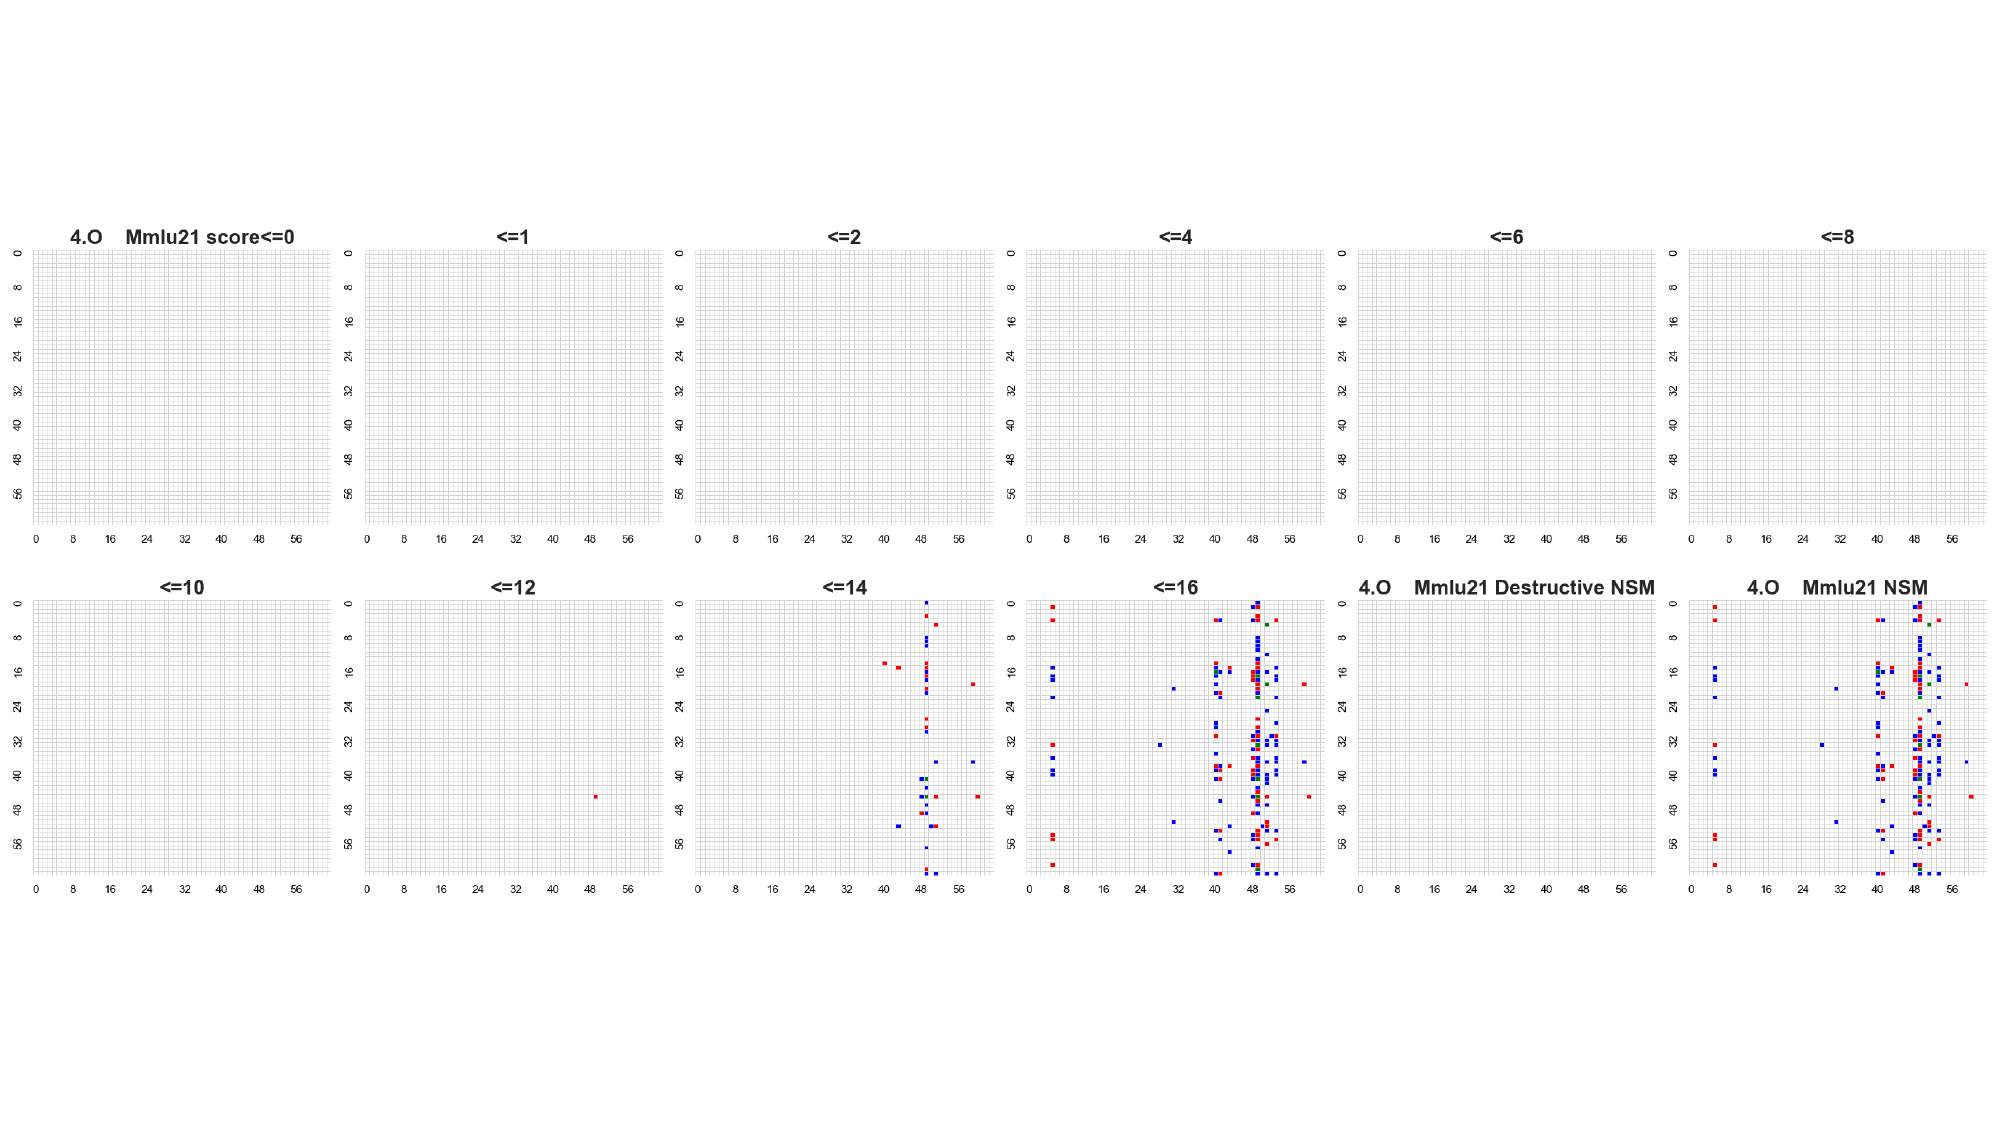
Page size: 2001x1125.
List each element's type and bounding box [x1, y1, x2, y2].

picture [0, 216, 2000, 908]
